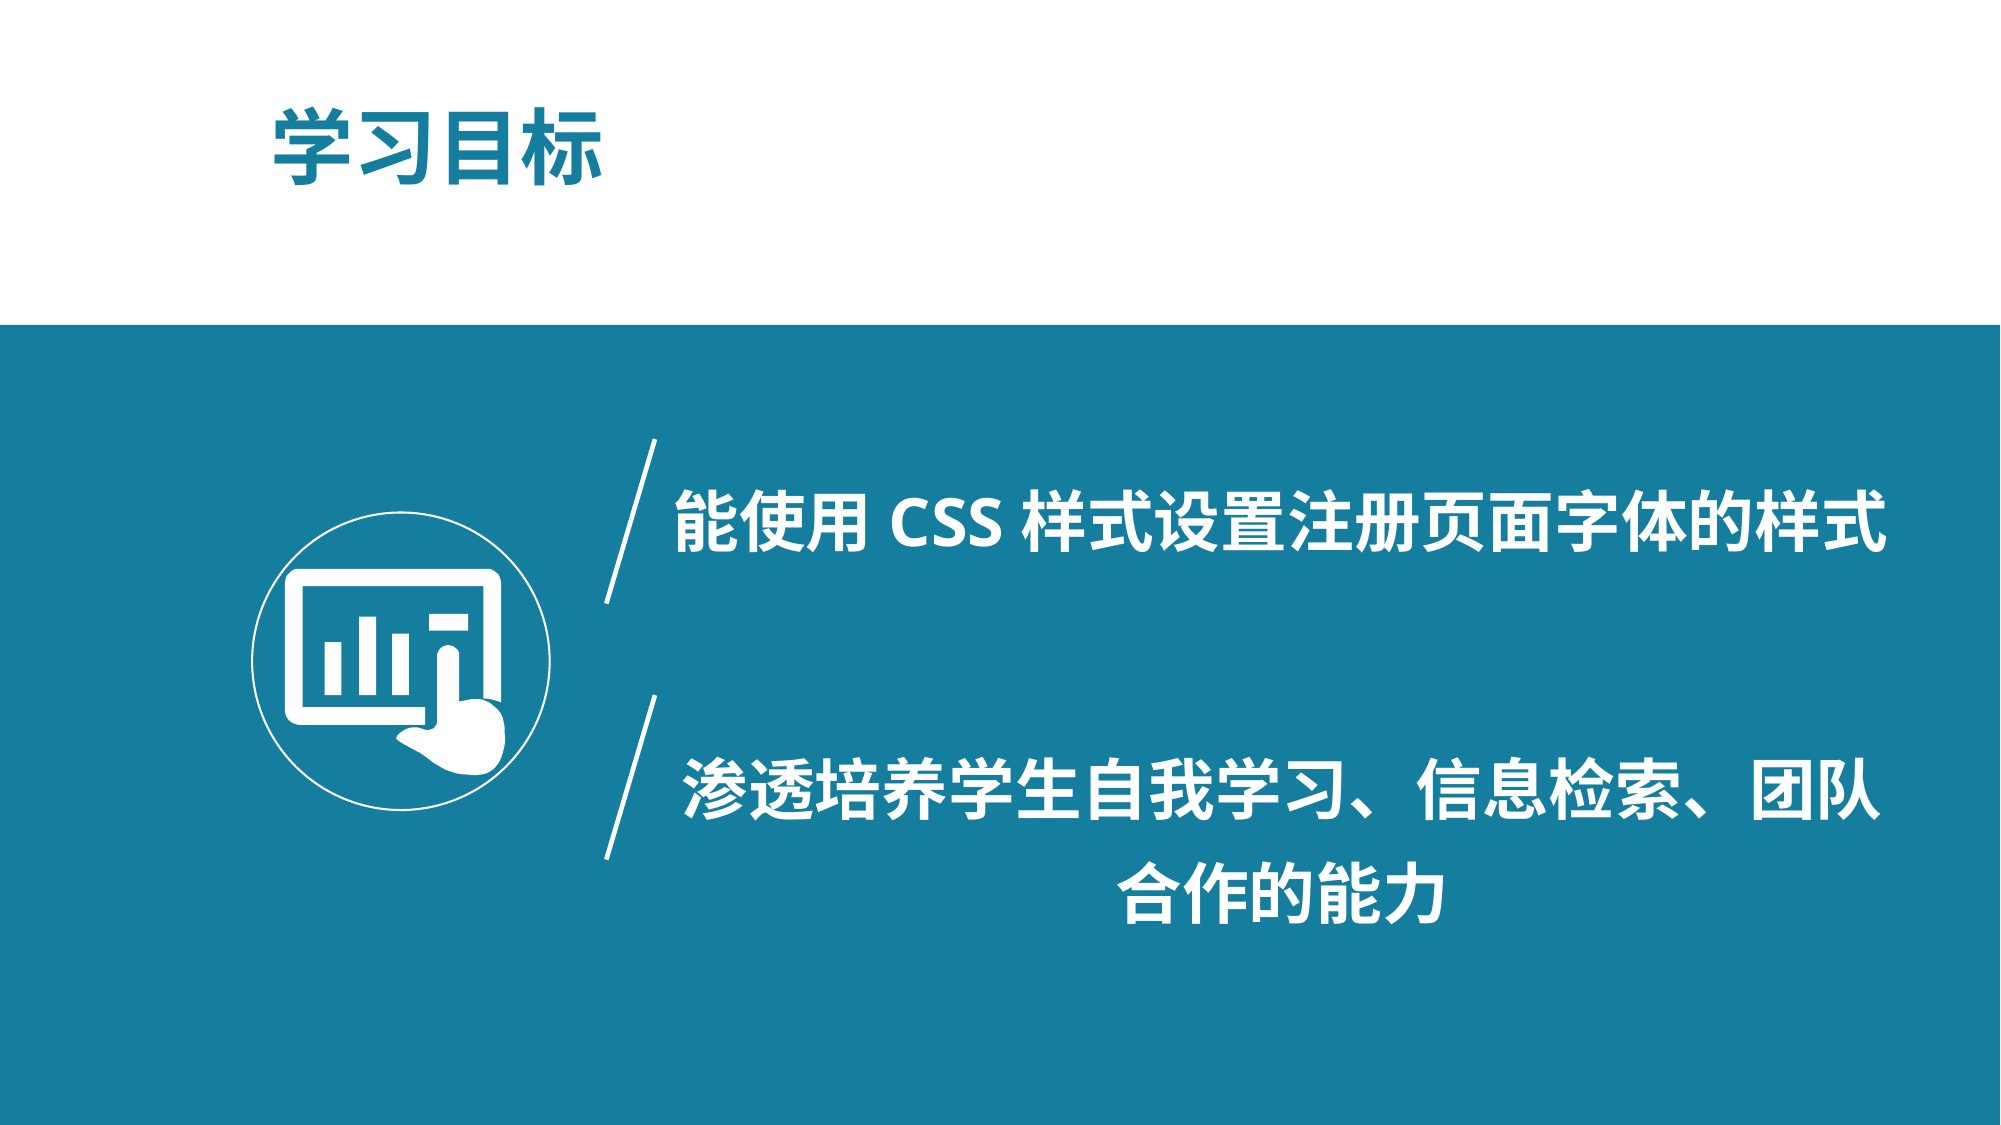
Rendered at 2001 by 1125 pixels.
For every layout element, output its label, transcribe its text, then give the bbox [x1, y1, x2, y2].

text_box [251, 511, 551, 768]
text_box 能使用CSS样式设置注册页面字体的样式 [655, 448, 1906, 568]
list 学习目标 [255, 98, 780, 228]
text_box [606, 439, 655, 604]
text_box [304, 776, 498, 812]
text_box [284, 568, 506, 776]
text_box 渗透培养学生自我学习、信息检索、团队合作的能力 [656, 716, 1908, 1044]
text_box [606, 695, 655, 860]
